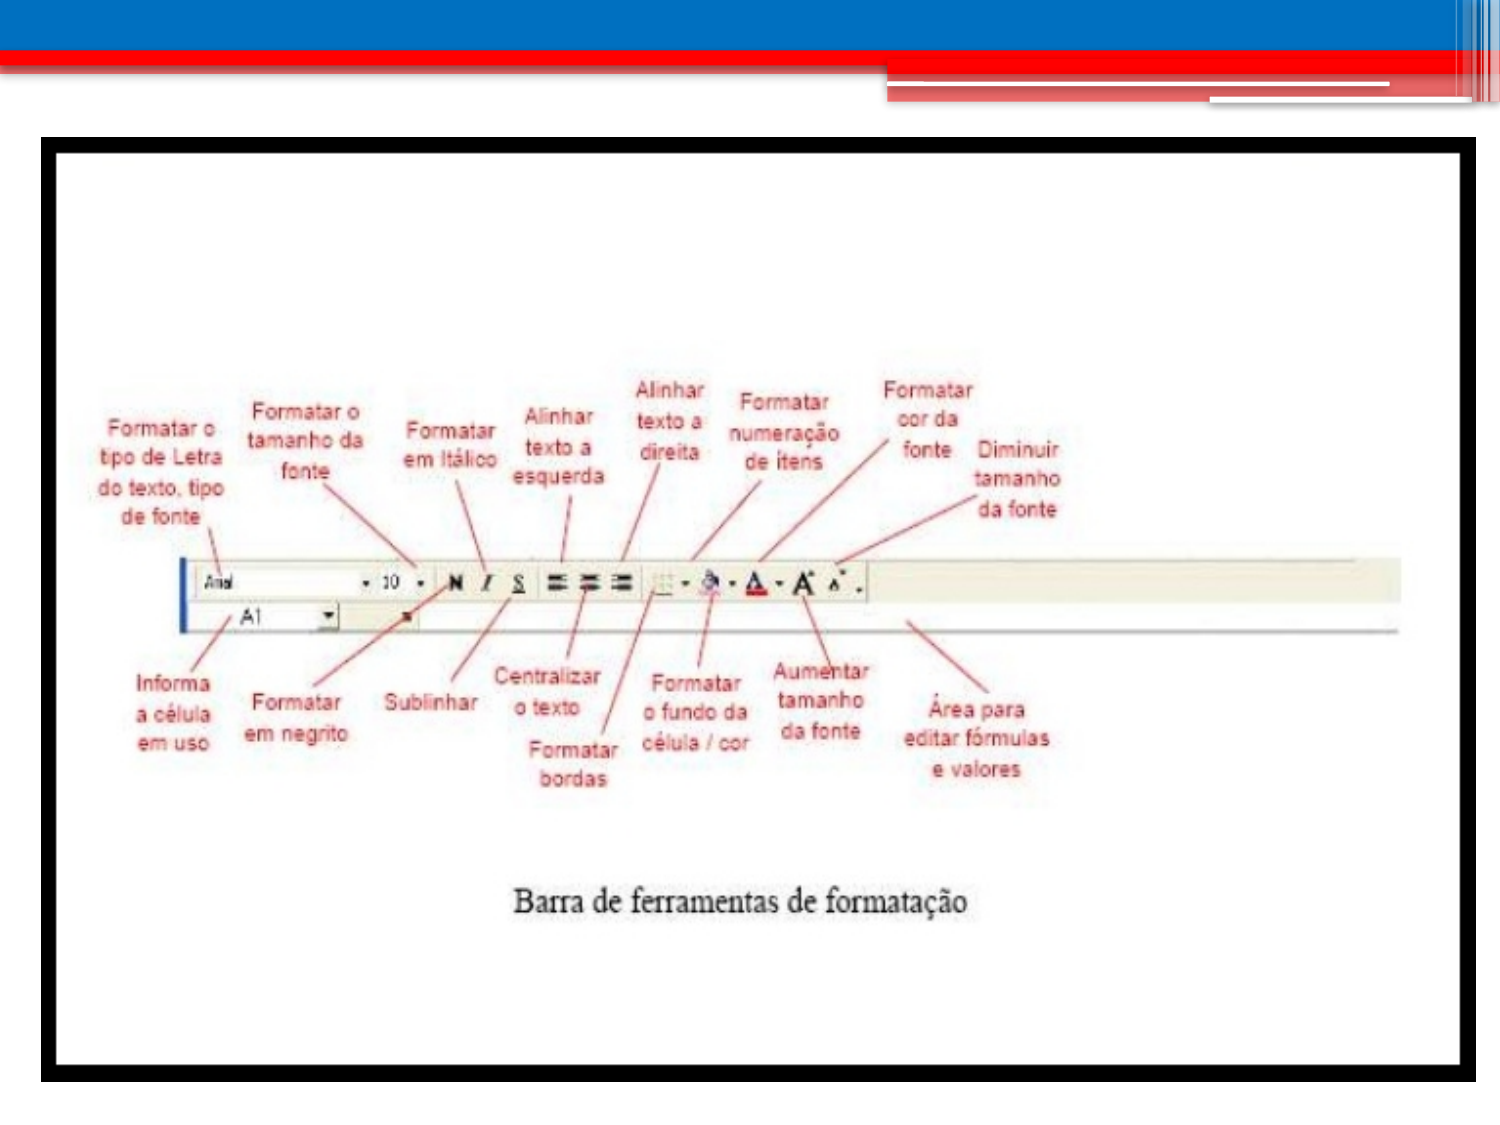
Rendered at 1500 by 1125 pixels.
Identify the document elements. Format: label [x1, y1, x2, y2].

list [40, 136, 1476, 1082]
